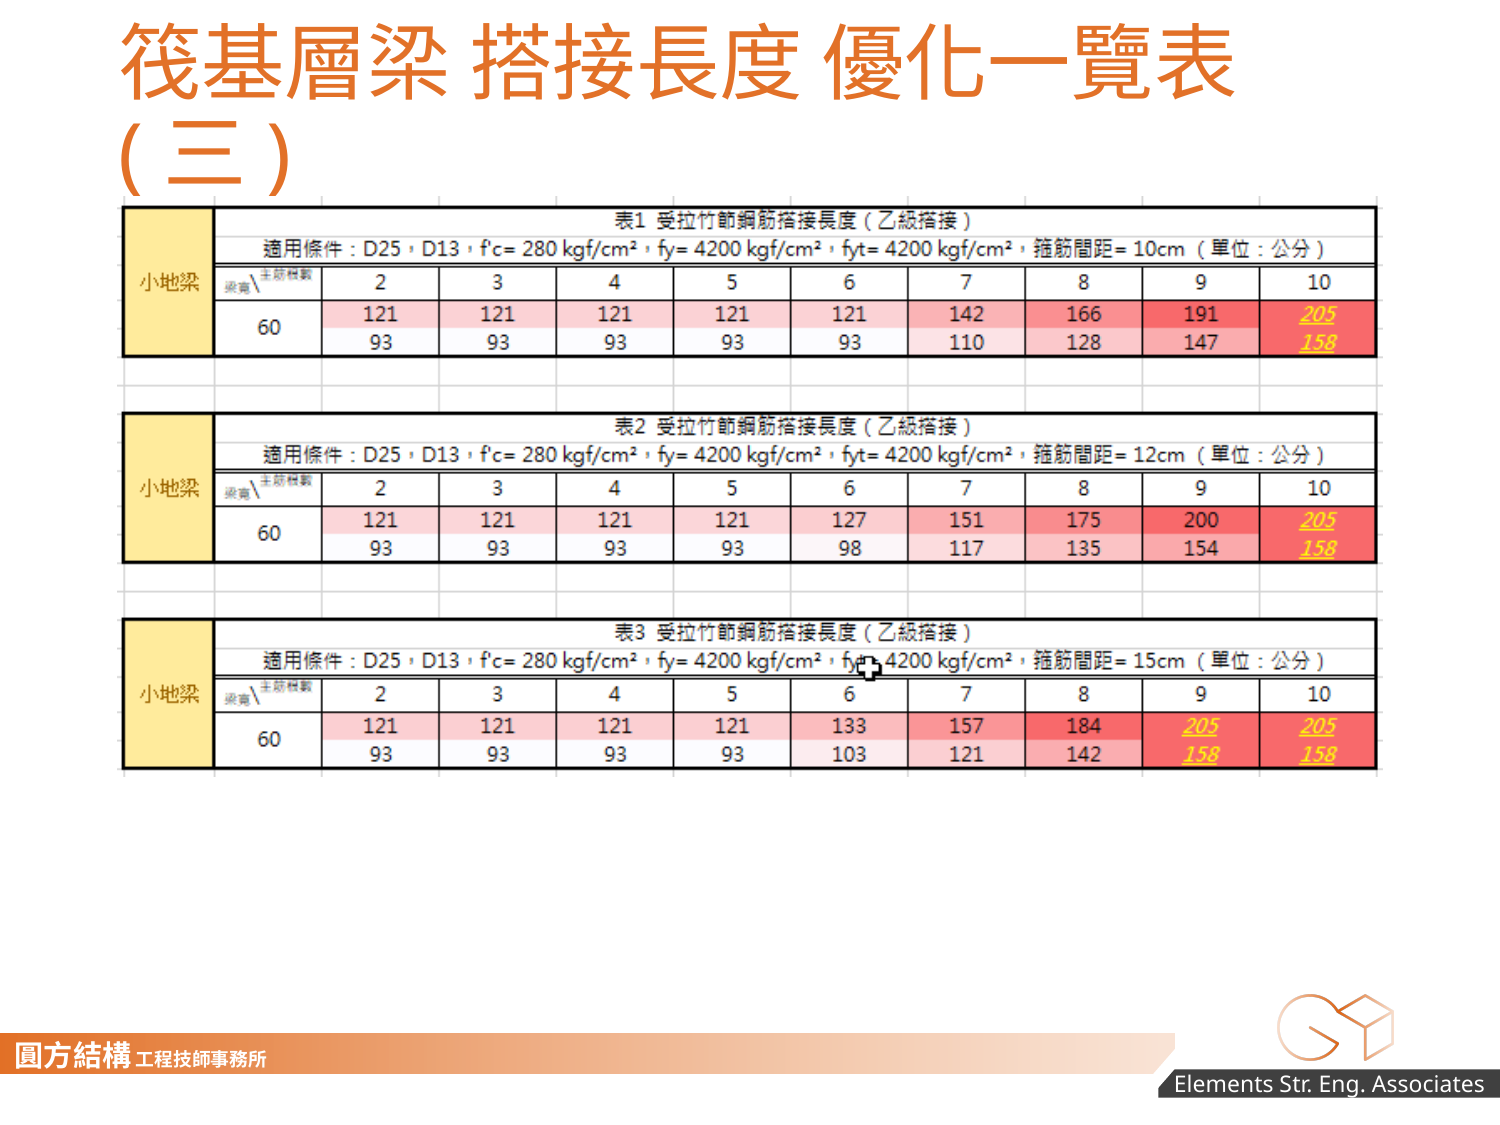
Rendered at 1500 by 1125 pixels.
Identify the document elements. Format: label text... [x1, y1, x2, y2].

picture [1277, 994, 1394, 1061]
picture [117, 196, 1383, 777]
title 筏基層梁 搭接長度 優化一覽表(三) [103, 59, 1397, 164]
